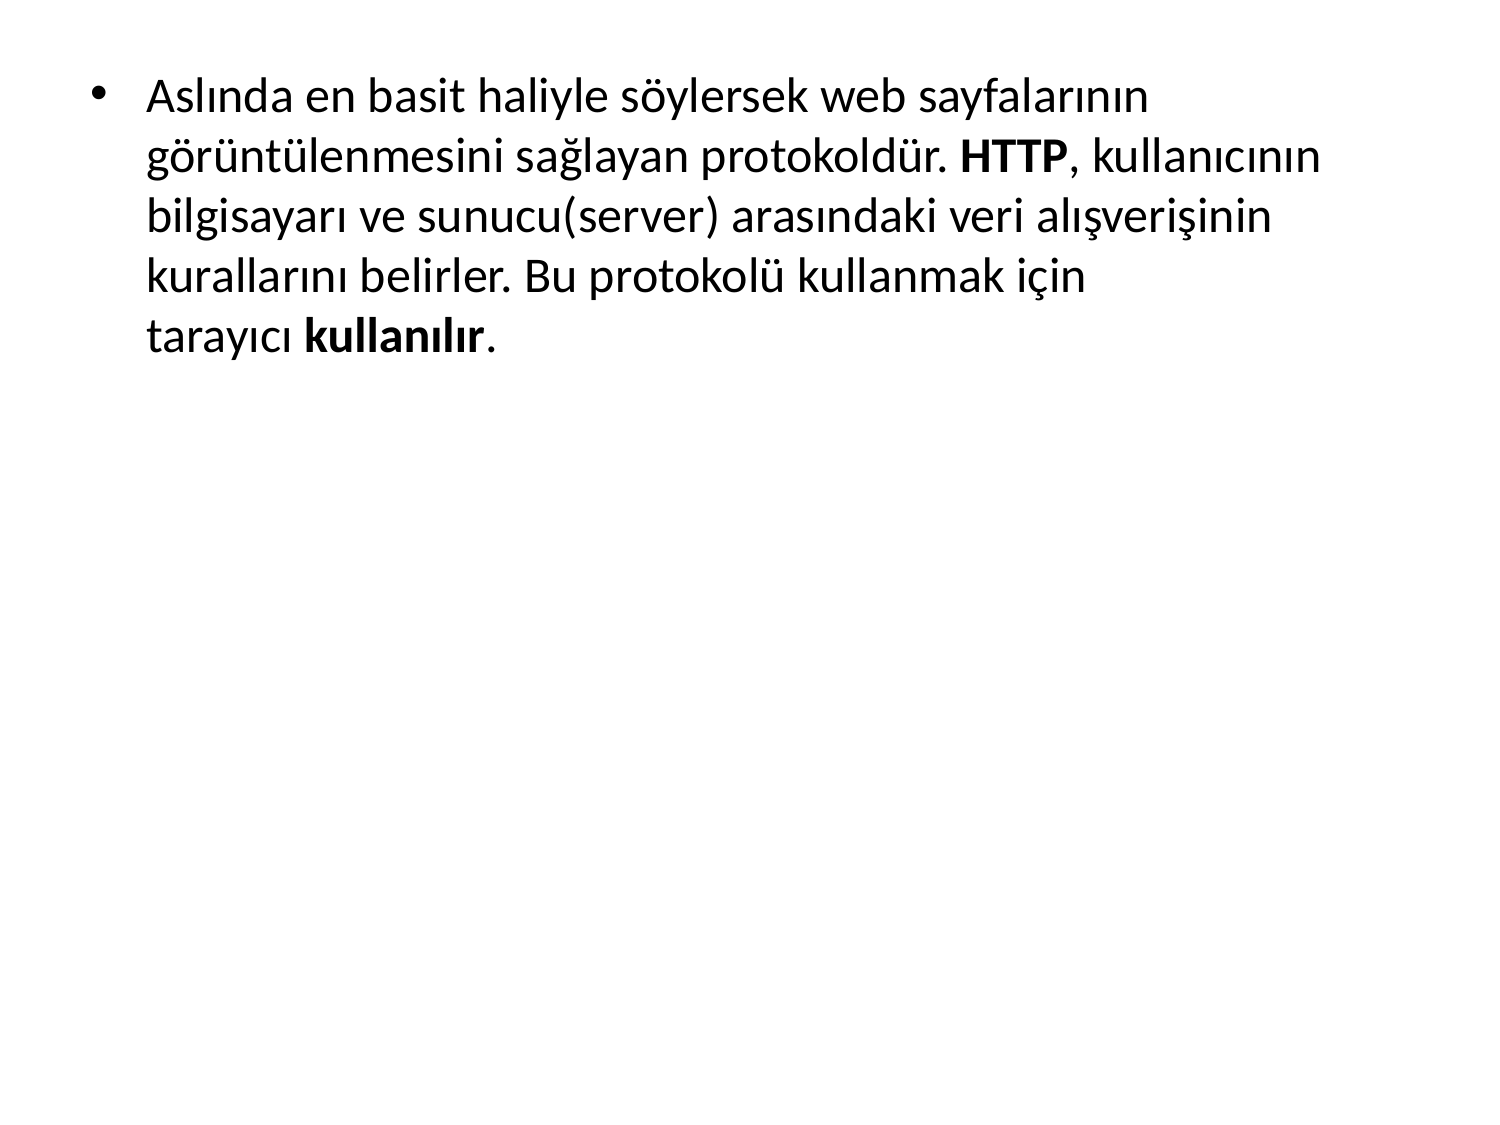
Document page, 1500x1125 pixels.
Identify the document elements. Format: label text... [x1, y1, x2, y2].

list Aslında en basit haliyle söylersek web sayfalarının görüntülenmesini sağlayan protokoldür. HTTP, kullanıcının bilgisayarı ve sunucu(server) arasındaki veri alışverişinin kurallarını belirler. Bu protokolü kullanmak için tarayıcı kullanılır. [75, 54, 1425, 1005]
